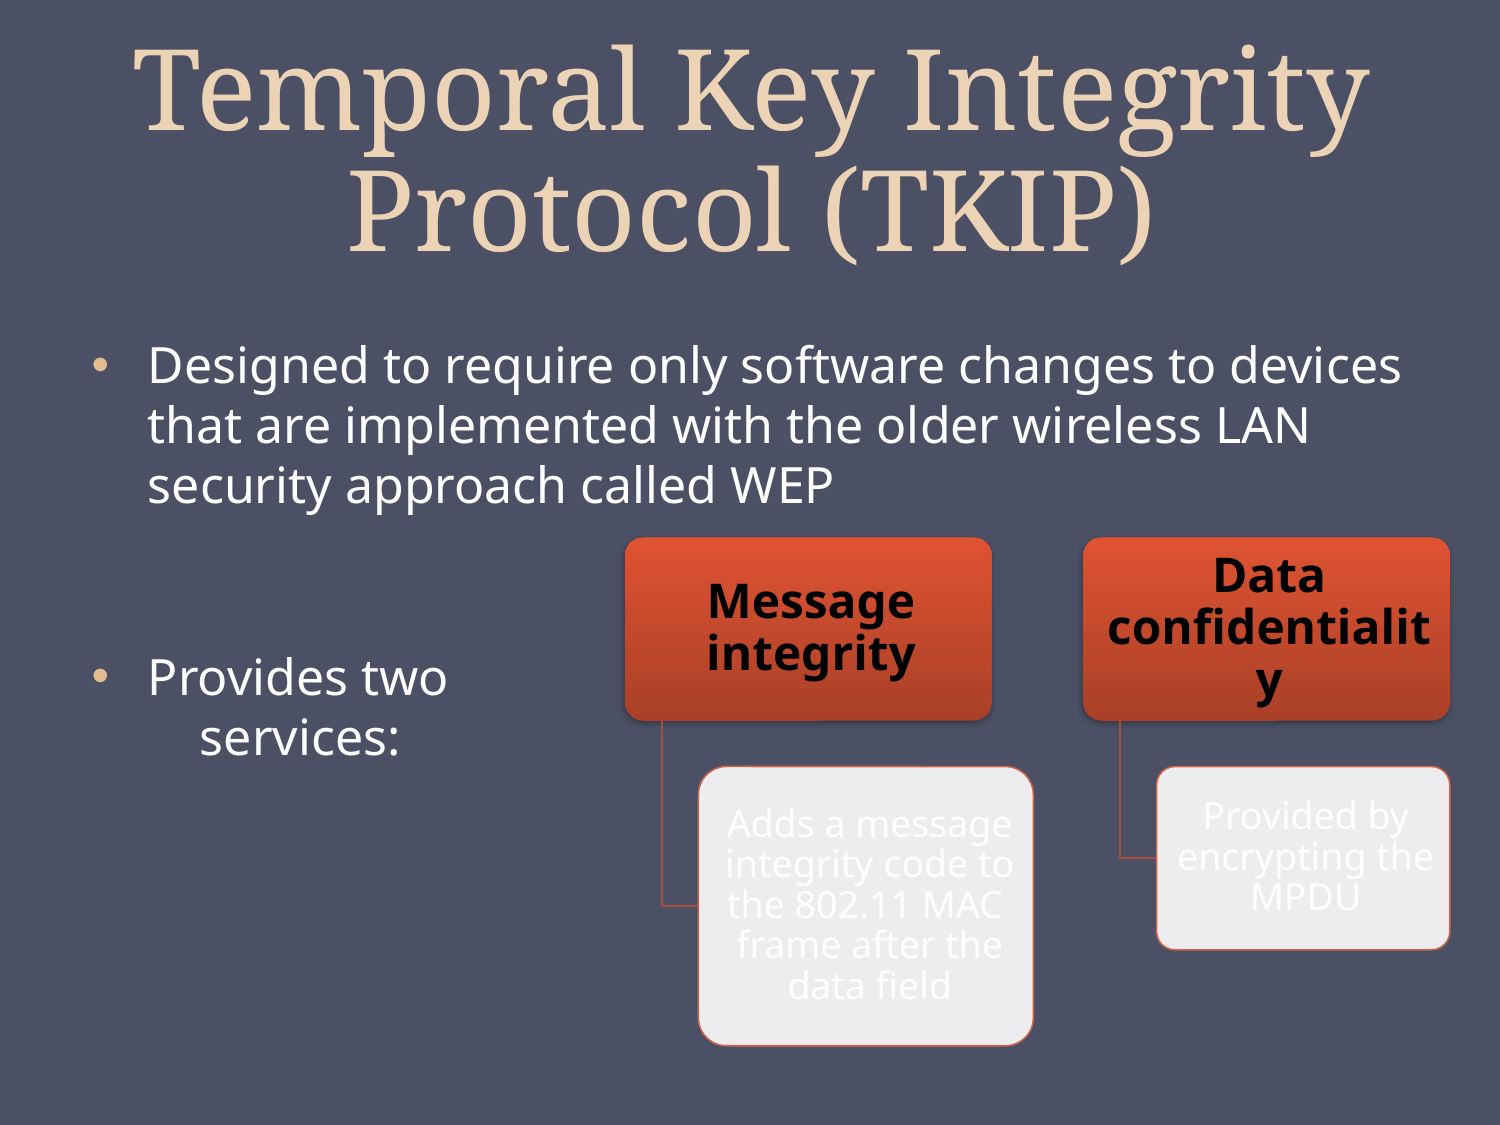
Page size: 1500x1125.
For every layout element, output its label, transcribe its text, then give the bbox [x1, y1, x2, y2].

title Temporal Key Integrity Protocol (TKIP) [76, 19, 1427, 282]
list Designed to require only software changes to devices that are implemented with the older wireless LAN security approach called WEP Provides two services: [76, 326, 1427, 1069]
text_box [624, 458, 1451, 1125]
